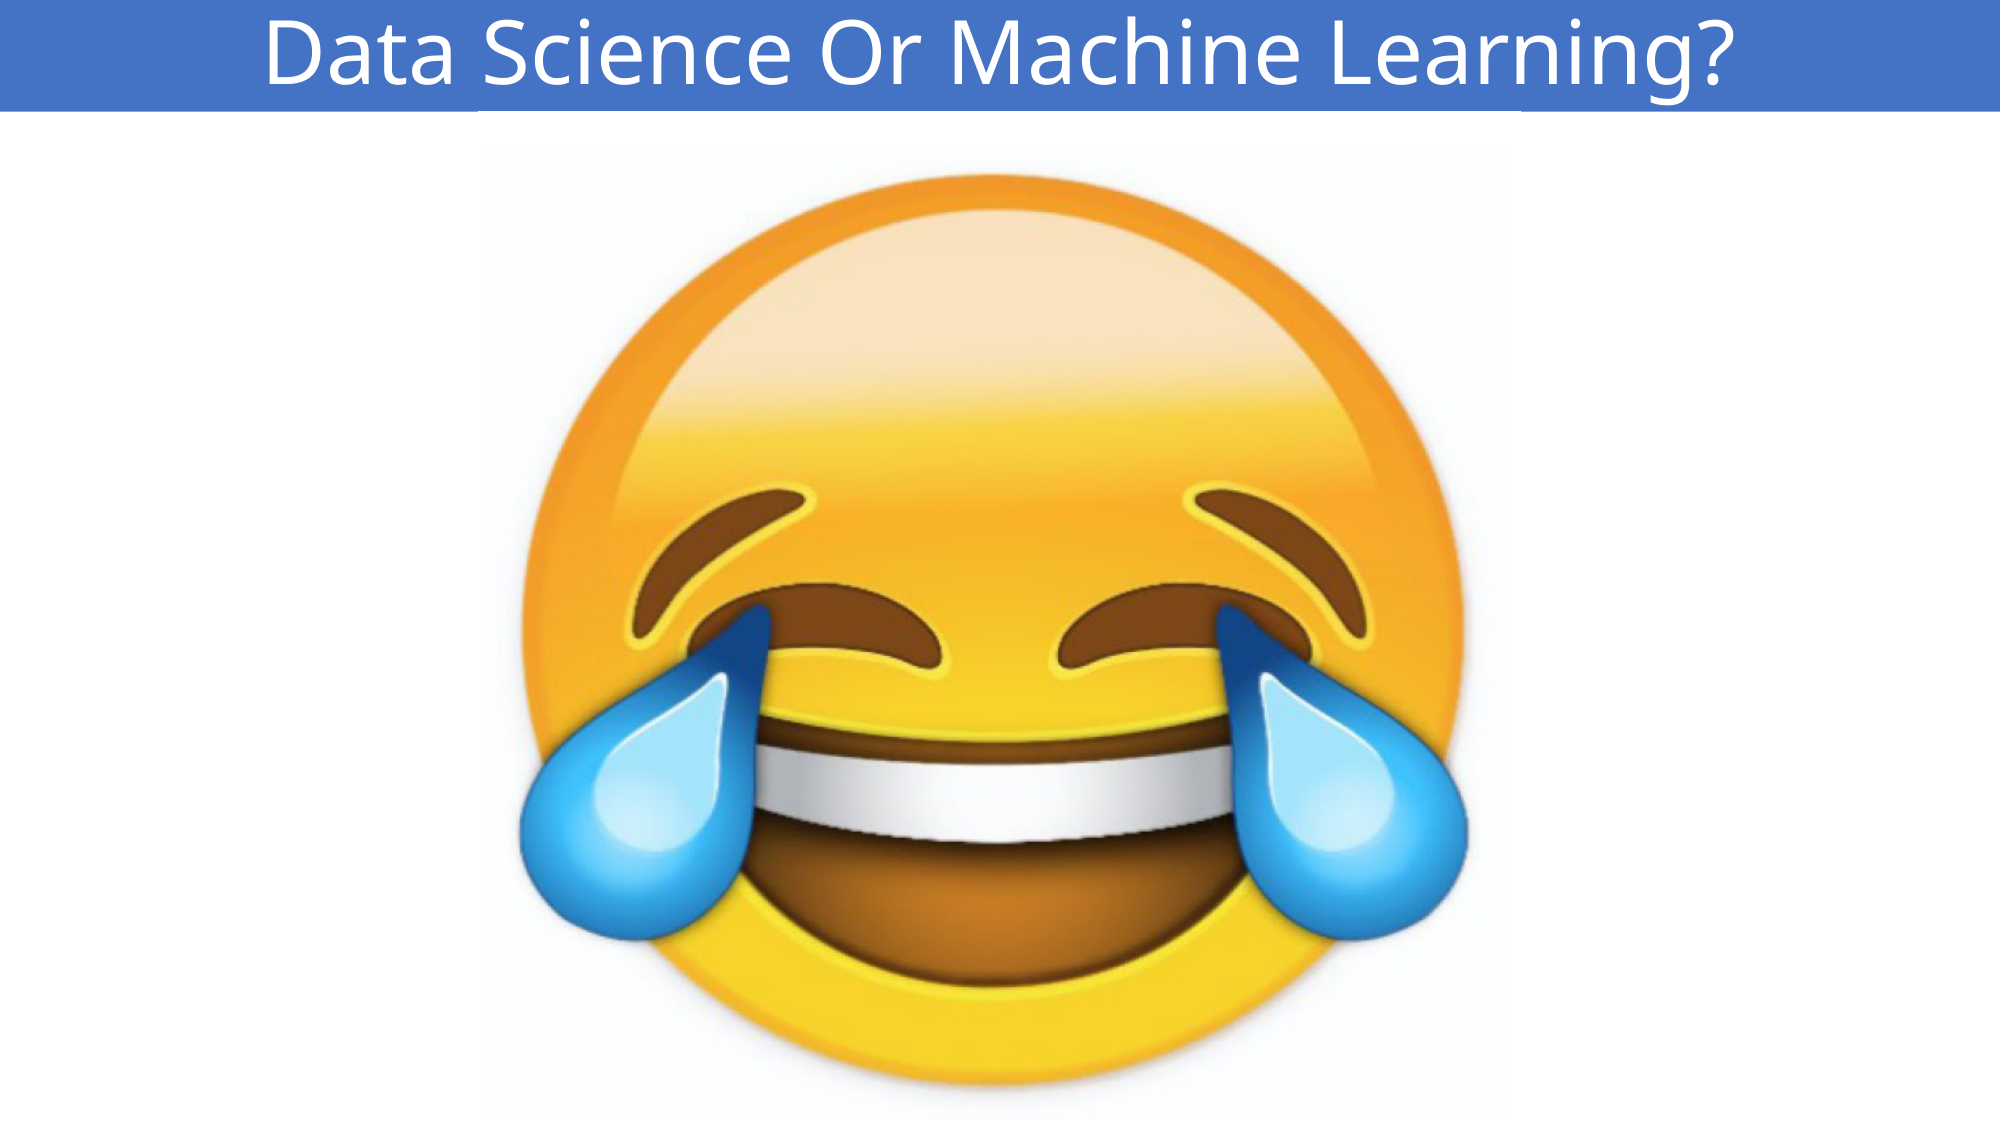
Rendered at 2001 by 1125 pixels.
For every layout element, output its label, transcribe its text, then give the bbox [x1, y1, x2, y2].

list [478, 111, 1521, 1120]
title Data Science Or Machine Learning? [0, 0, 2000, 112]
